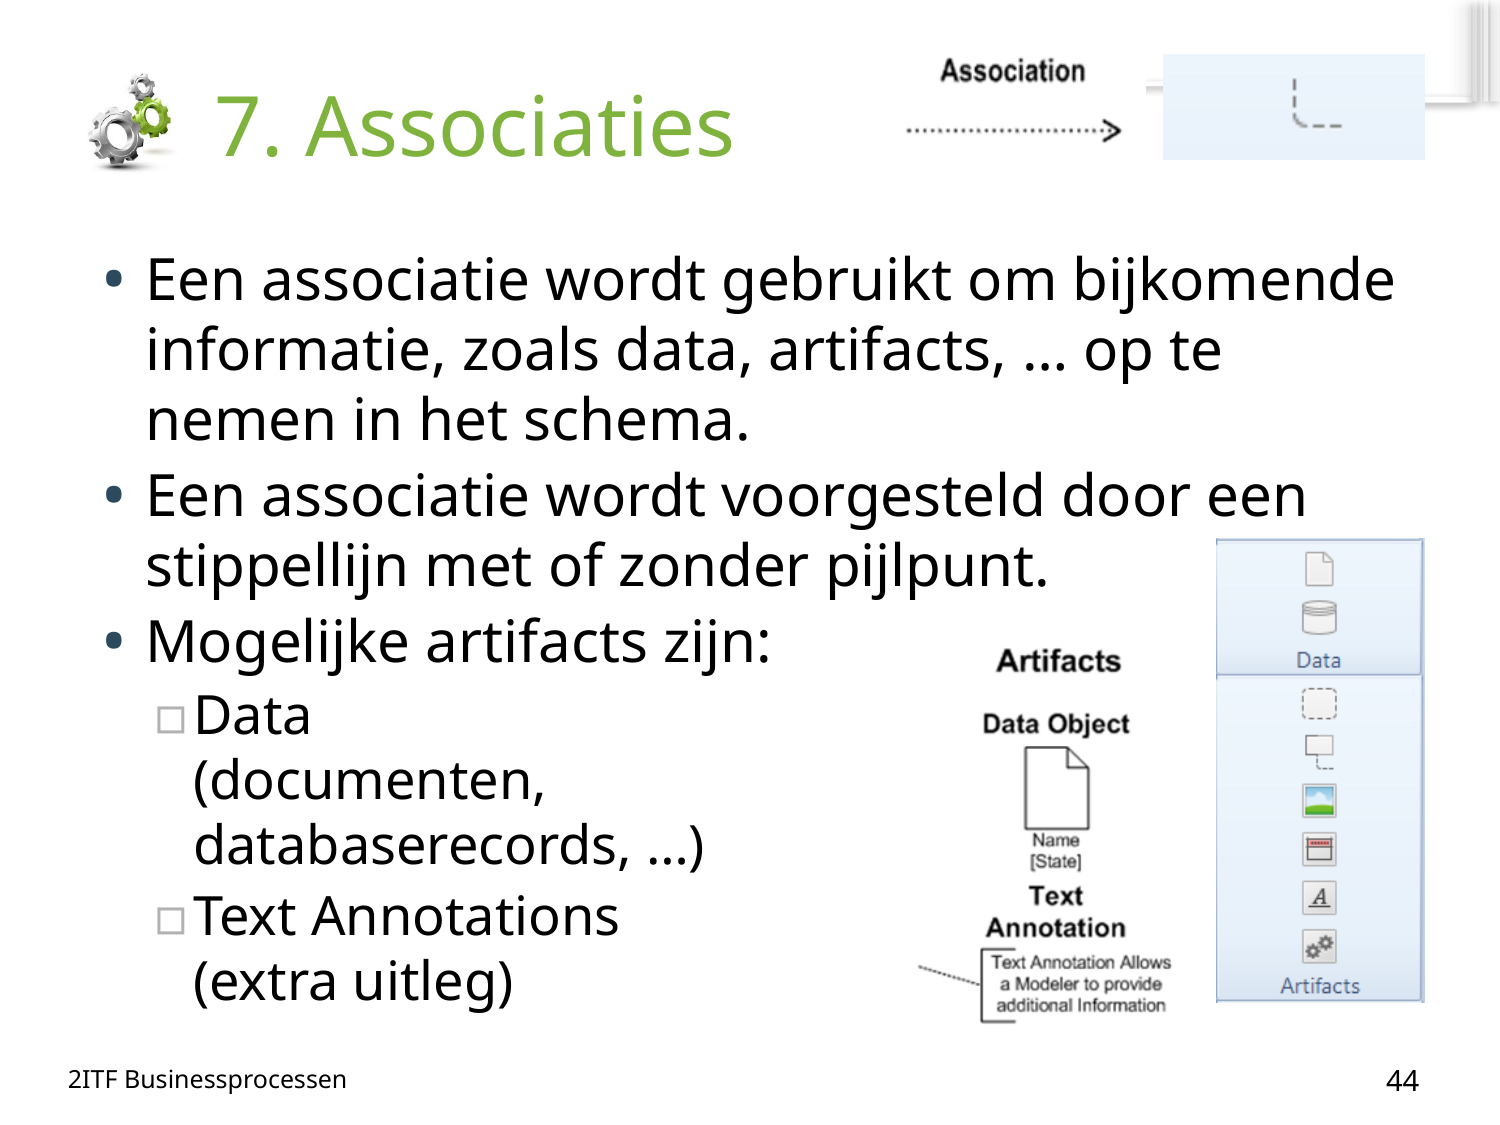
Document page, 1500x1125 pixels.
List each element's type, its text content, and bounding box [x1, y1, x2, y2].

slide_number 44 [1371, 1054, 1497, 1115]
picture [849, 538, 1425, 1042]
list Een associatie wordt gebruikt om bijkomende informatie, zoals data, artifacts, … op te nemen in het schema. Een associatie wordt voorgesteld door een stippellijn met of zonder pijlpunt. Mogelijke artifacts zijn: Data (documenten, databaserecords, …) Text Annotations (extra uitleg) [70, 234, 1421, 1055]
picture [1163, 54, 1425, 160]
title 7. Associaties [199, 35, 1421, 211]
picture [78, 69, 186, 176]
picture [867, 23, 1147, 191]
